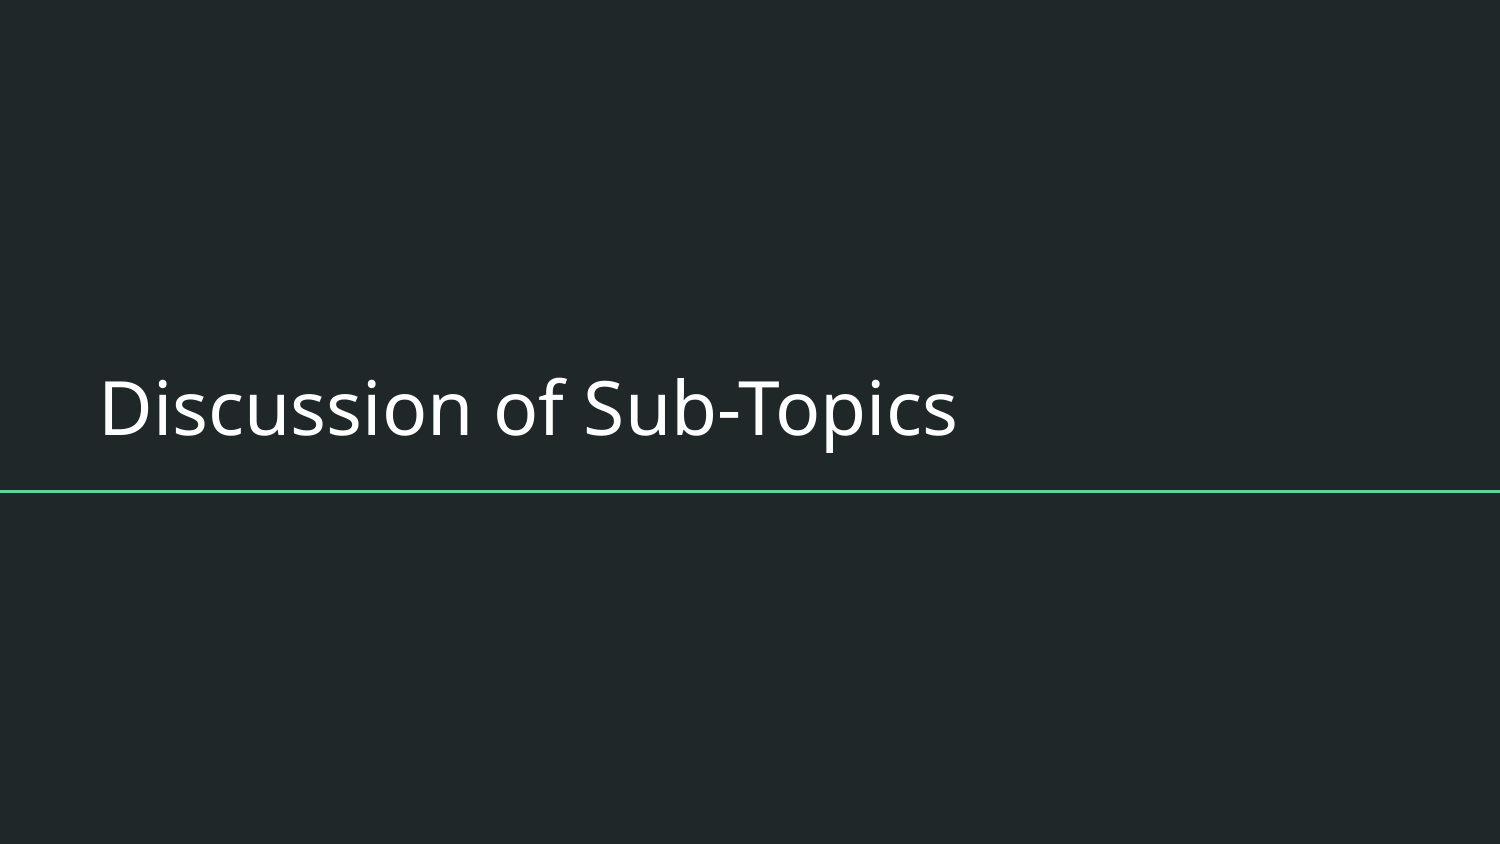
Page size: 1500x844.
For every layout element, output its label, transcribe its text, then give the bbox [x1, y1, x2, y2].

title Discussion of Sub-Topics [83, 337, 1417, 466]
